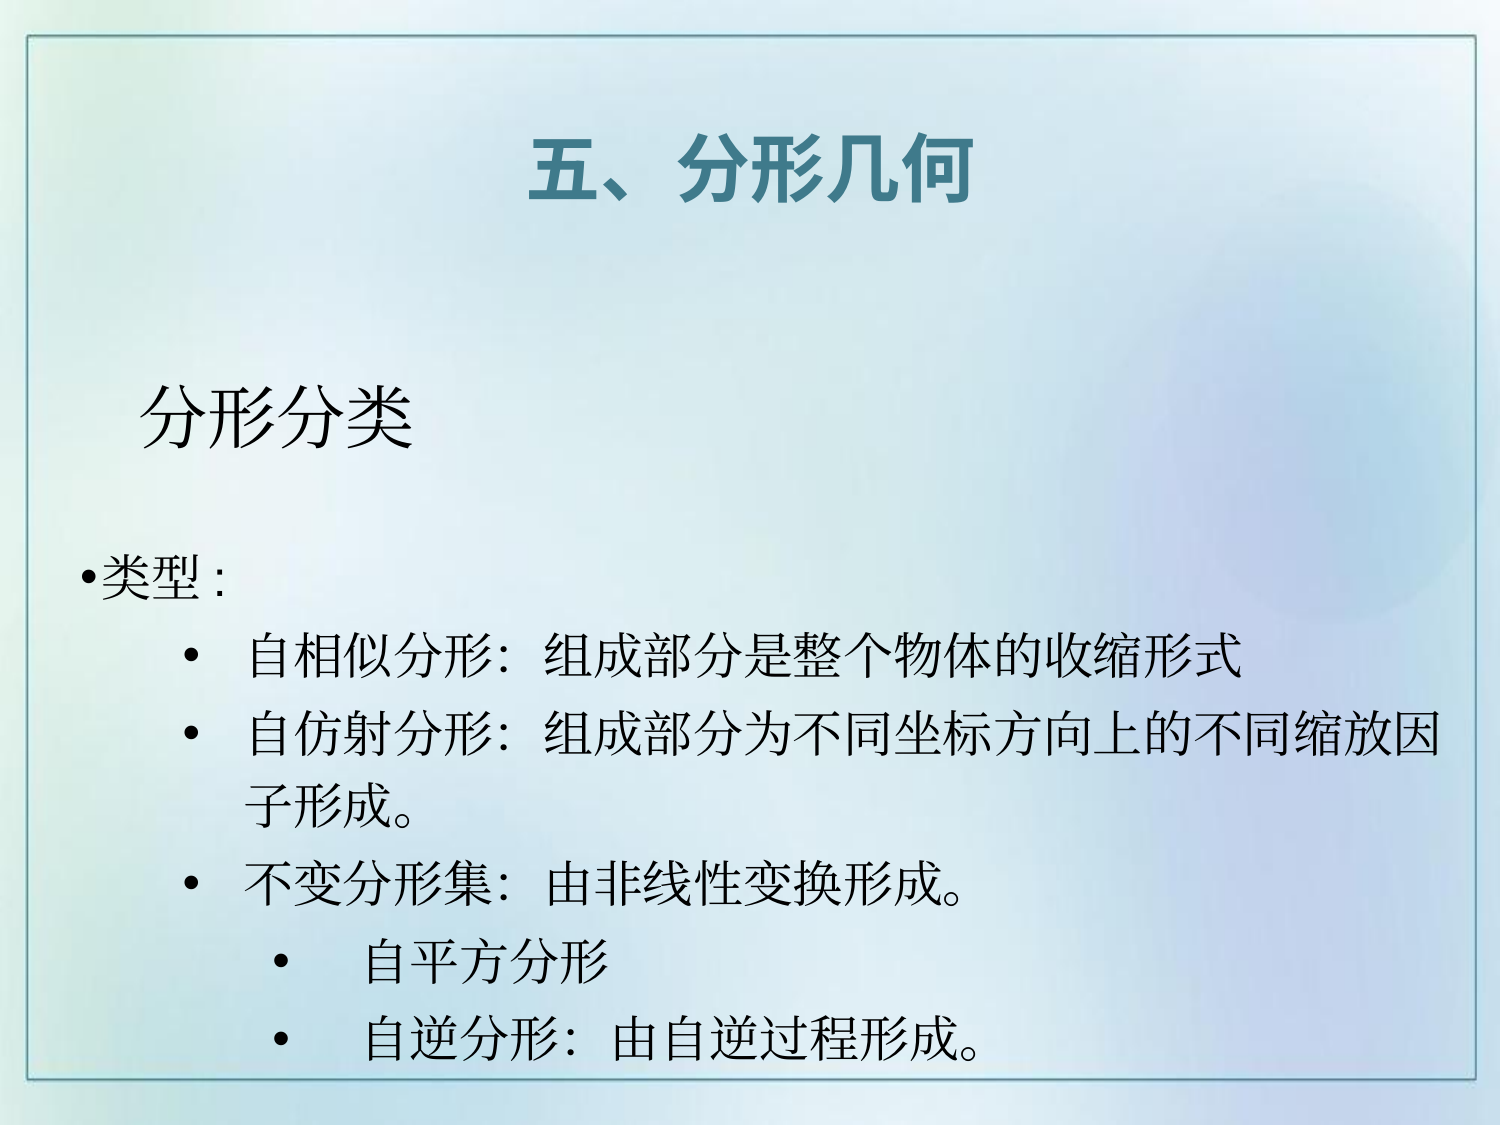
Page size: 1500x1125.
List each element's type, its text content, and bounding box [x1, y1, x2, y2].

picture [0, 0, 1500, 1125]
list 类型: 自相似分形：组成部分是整个物体的收缩形式 自仿射分形：组成部分为不同坐标方向上的不同缩放因子形成。 不变分形集：由非线性变换形成。 自平方分形 自逆分形：由自逆过程形成。 [64, 527, 1483, 1125]
title 分形分类 [123, 349, 791, 465]
text_box 五、分形几何 [251, 114, 1249, 220]
